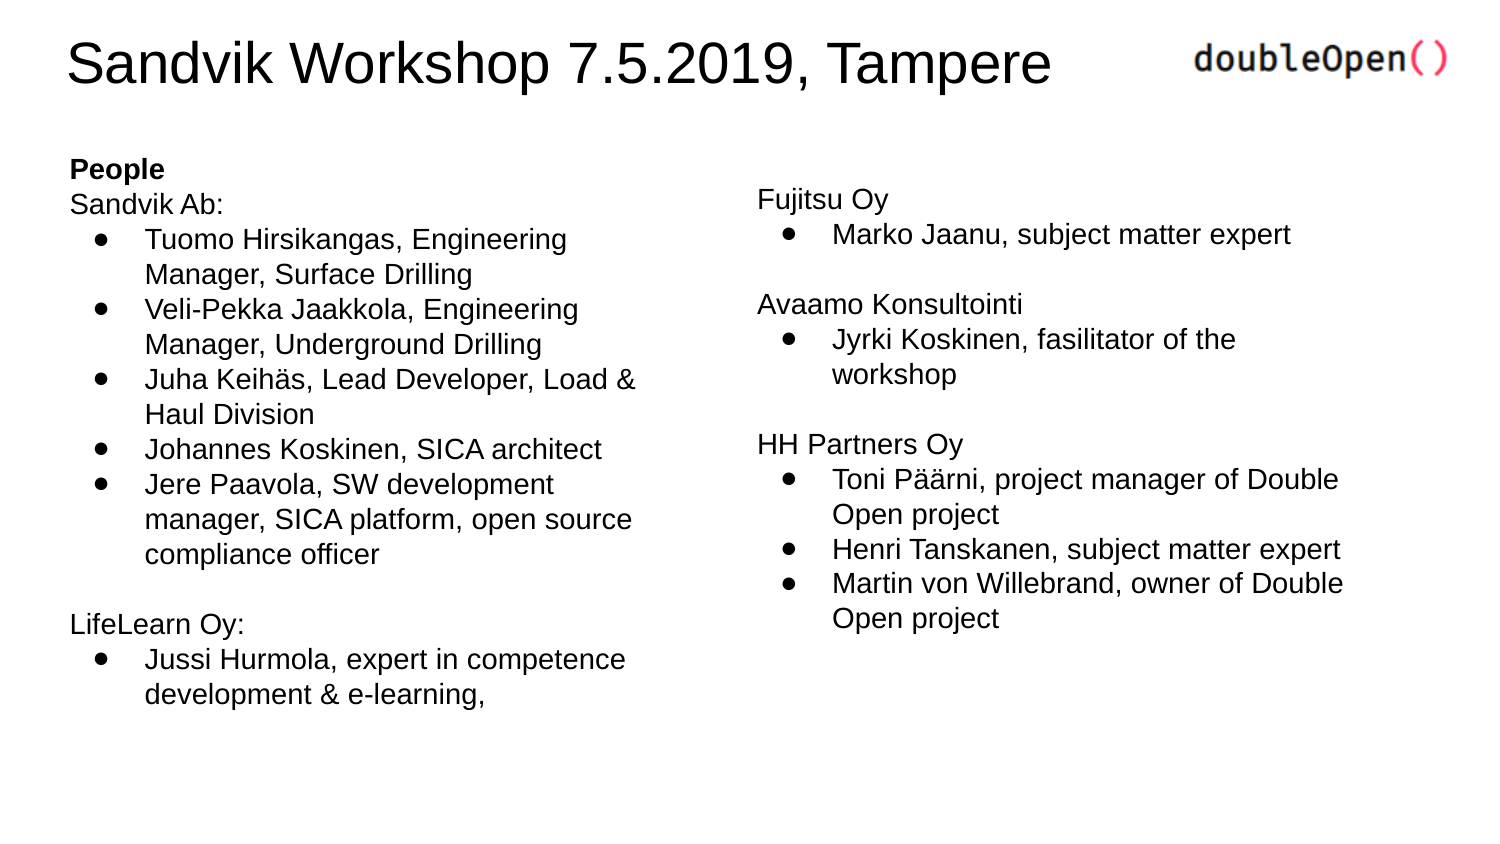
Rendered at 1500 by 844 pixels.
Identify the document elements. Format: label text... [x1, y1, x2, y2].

list Fujitsu Oy Marko Jaanu, subject matter expert Avaamo Konsultointi Jyrki Koskinen, fasilitator of the workshop HH Partners Oy Toni Päärni, project manager of Double Open project Henri Tanskanen, subject matter expert Martin von Willebrand, owner of Double Open project [742, 130, 1373, 691]
title Sandvik Workshop 7.5.2019, Tampere [51, 10, 1172, 105]
list People Sandvik Ab: Tuomo Hirsikangas, Engineering Manager, Surface Drilling Veli-Pekka Jaakkola, Engineering Manager, Underground Drilling Juha Keihäs, Lead Developer, Load & Haul Division Johannes Koskinen, SICA architect Jere Paavola, SW development manager, SICA platform, open source compliance officer LifeLearn Oy: Jussi Hurmola, expert in competence development & e-learning, [54, 130, 685, 691]
picture [1173, 10, 1476, 103]
